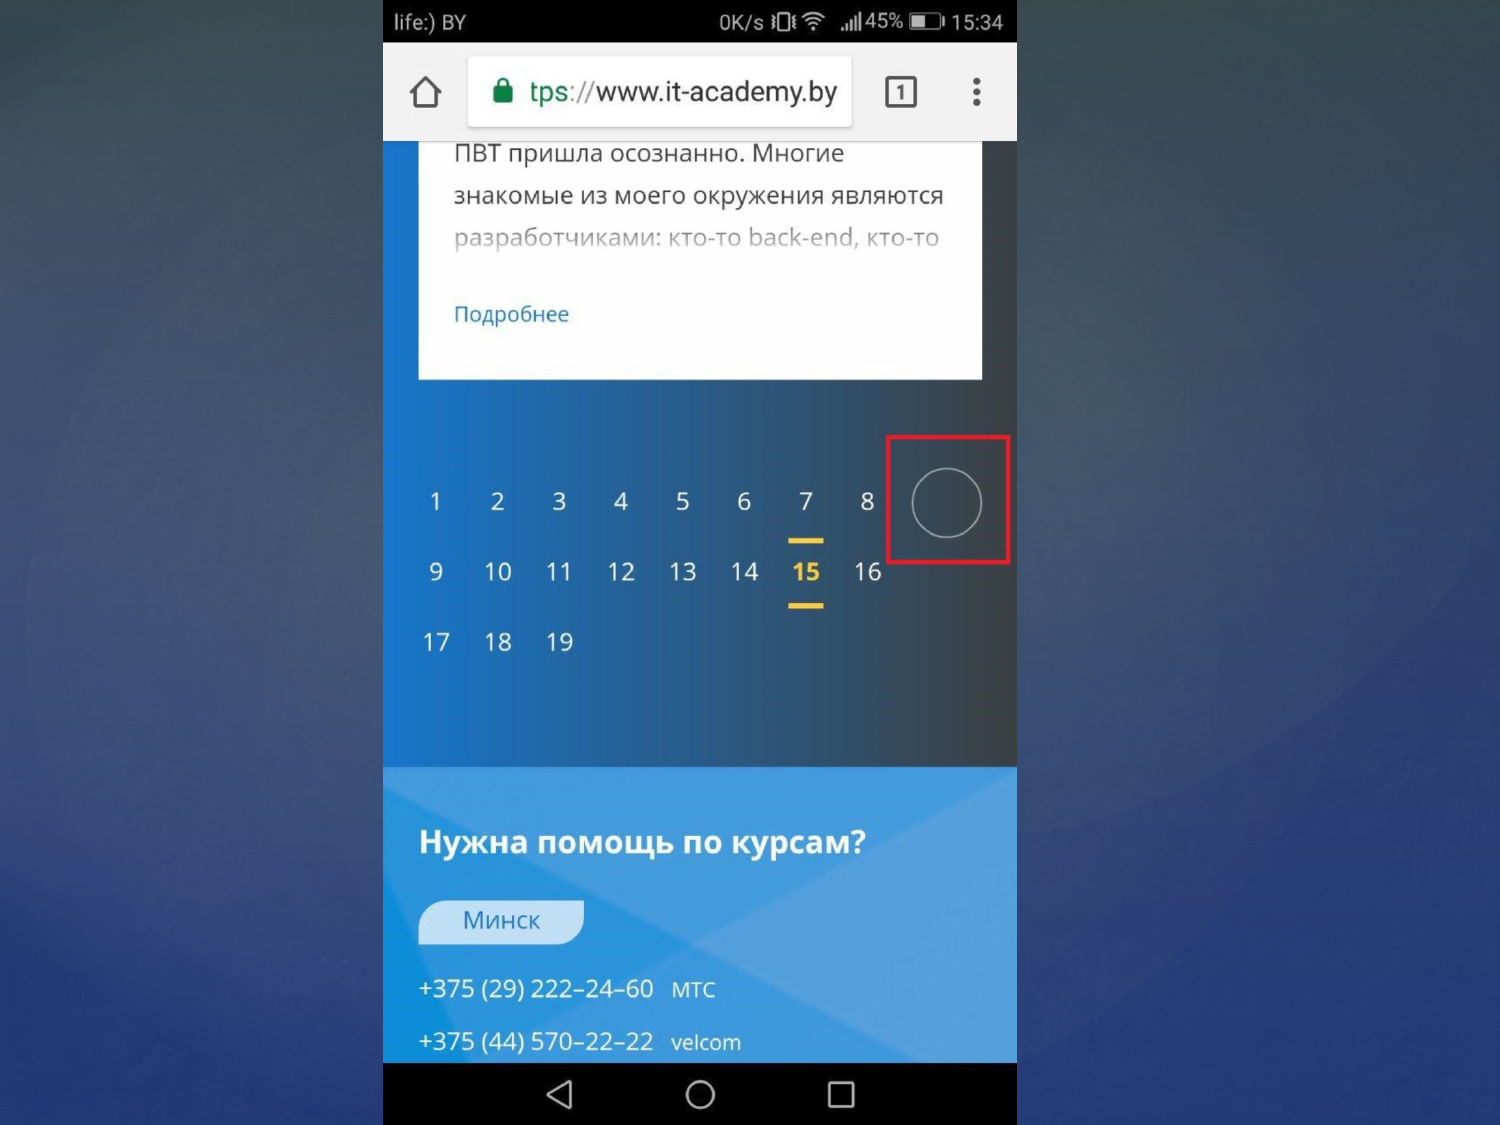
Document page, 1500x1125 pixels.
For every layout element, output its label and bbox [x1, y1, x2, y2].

picture [383, 0, 1018, 1125]
